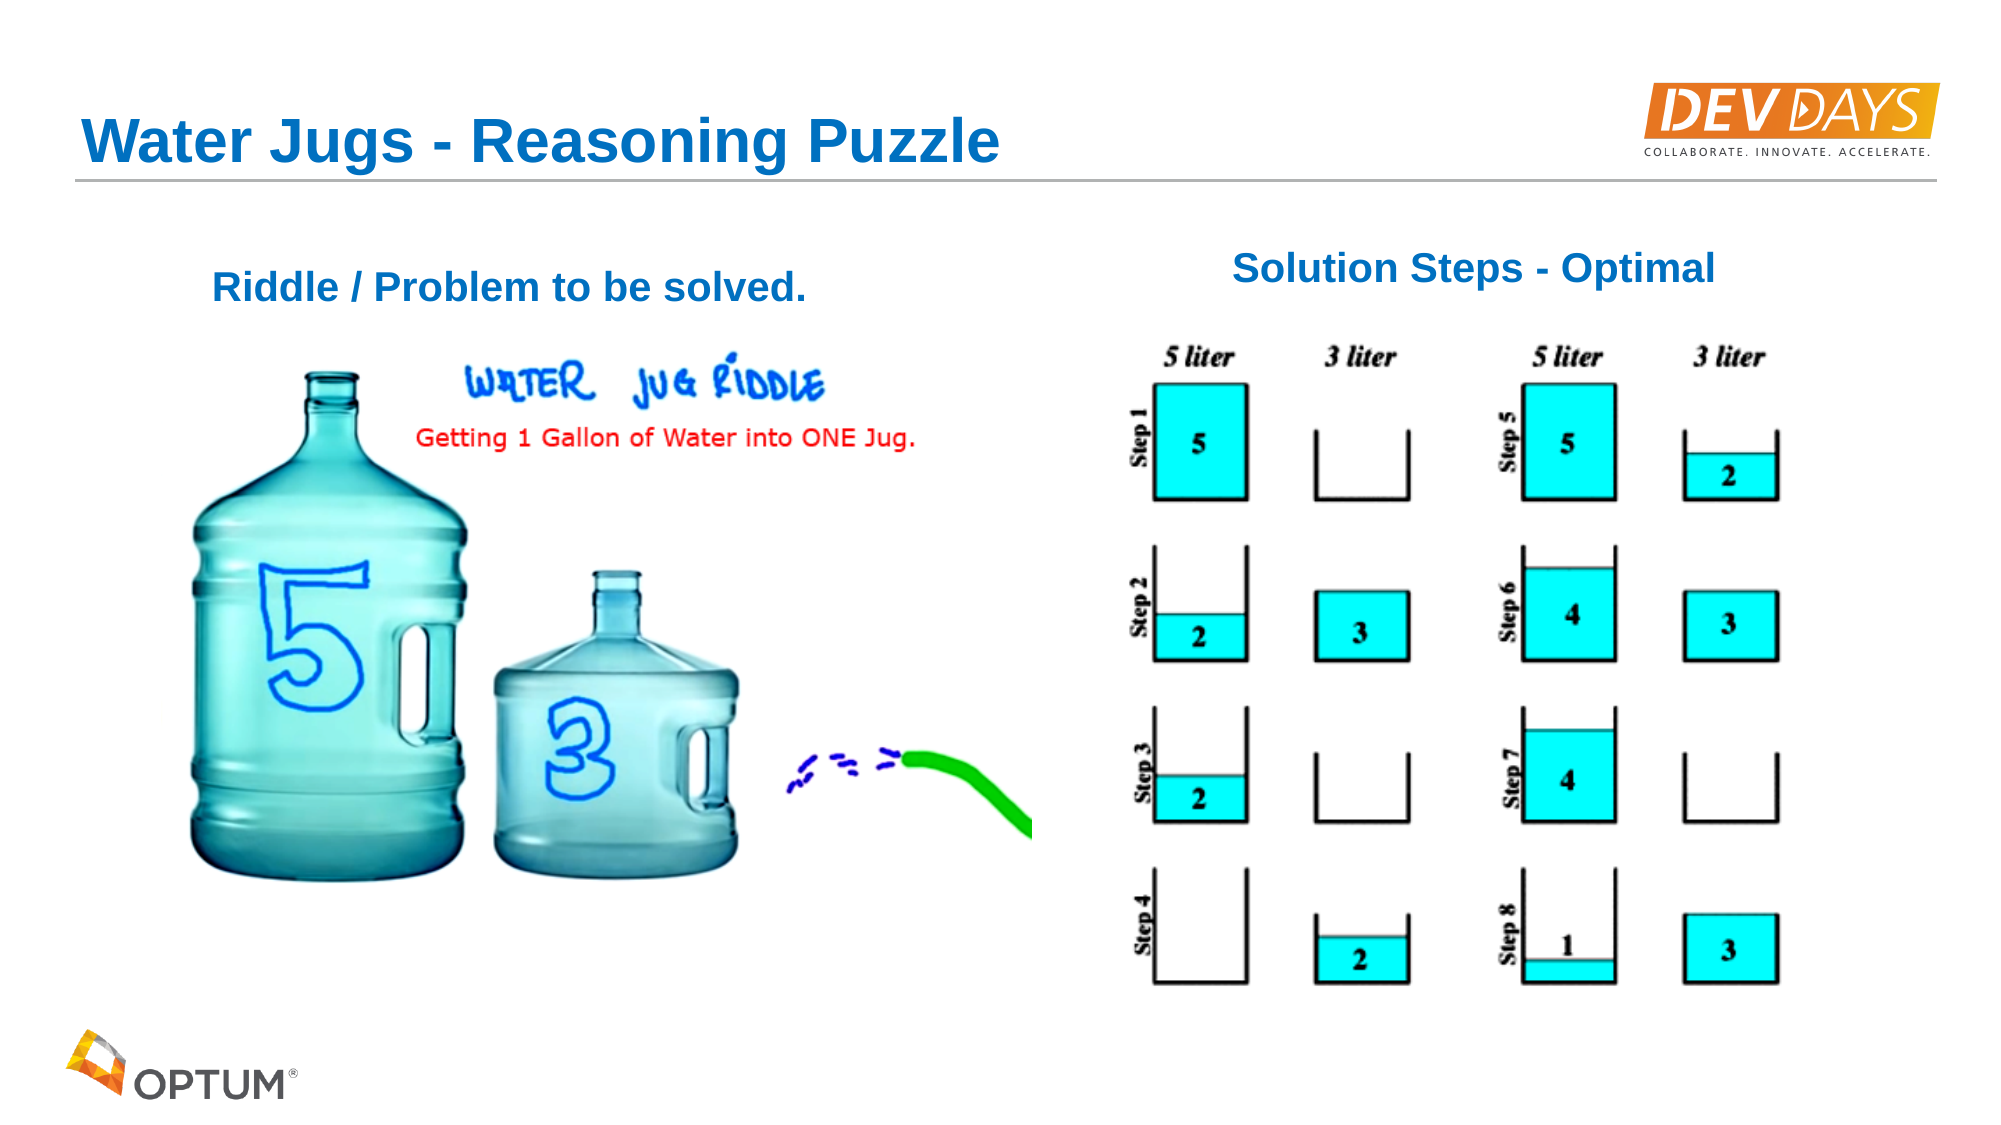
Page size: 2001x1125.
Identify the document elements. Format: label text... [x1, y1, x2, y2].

picture [160, 345, 1032, 891]
picture [64, 1027, 299, 1101]
picture [1114, 334, 1813, 1007]
text_box Solution Steps - Optimal [1232, 244, 1721, 305]
text_box Riddle / Problem to be solved. [211, 263, 831, 324]
title Water Jugs - Reasoning Puzzle [81, 67, 1005, 177]
